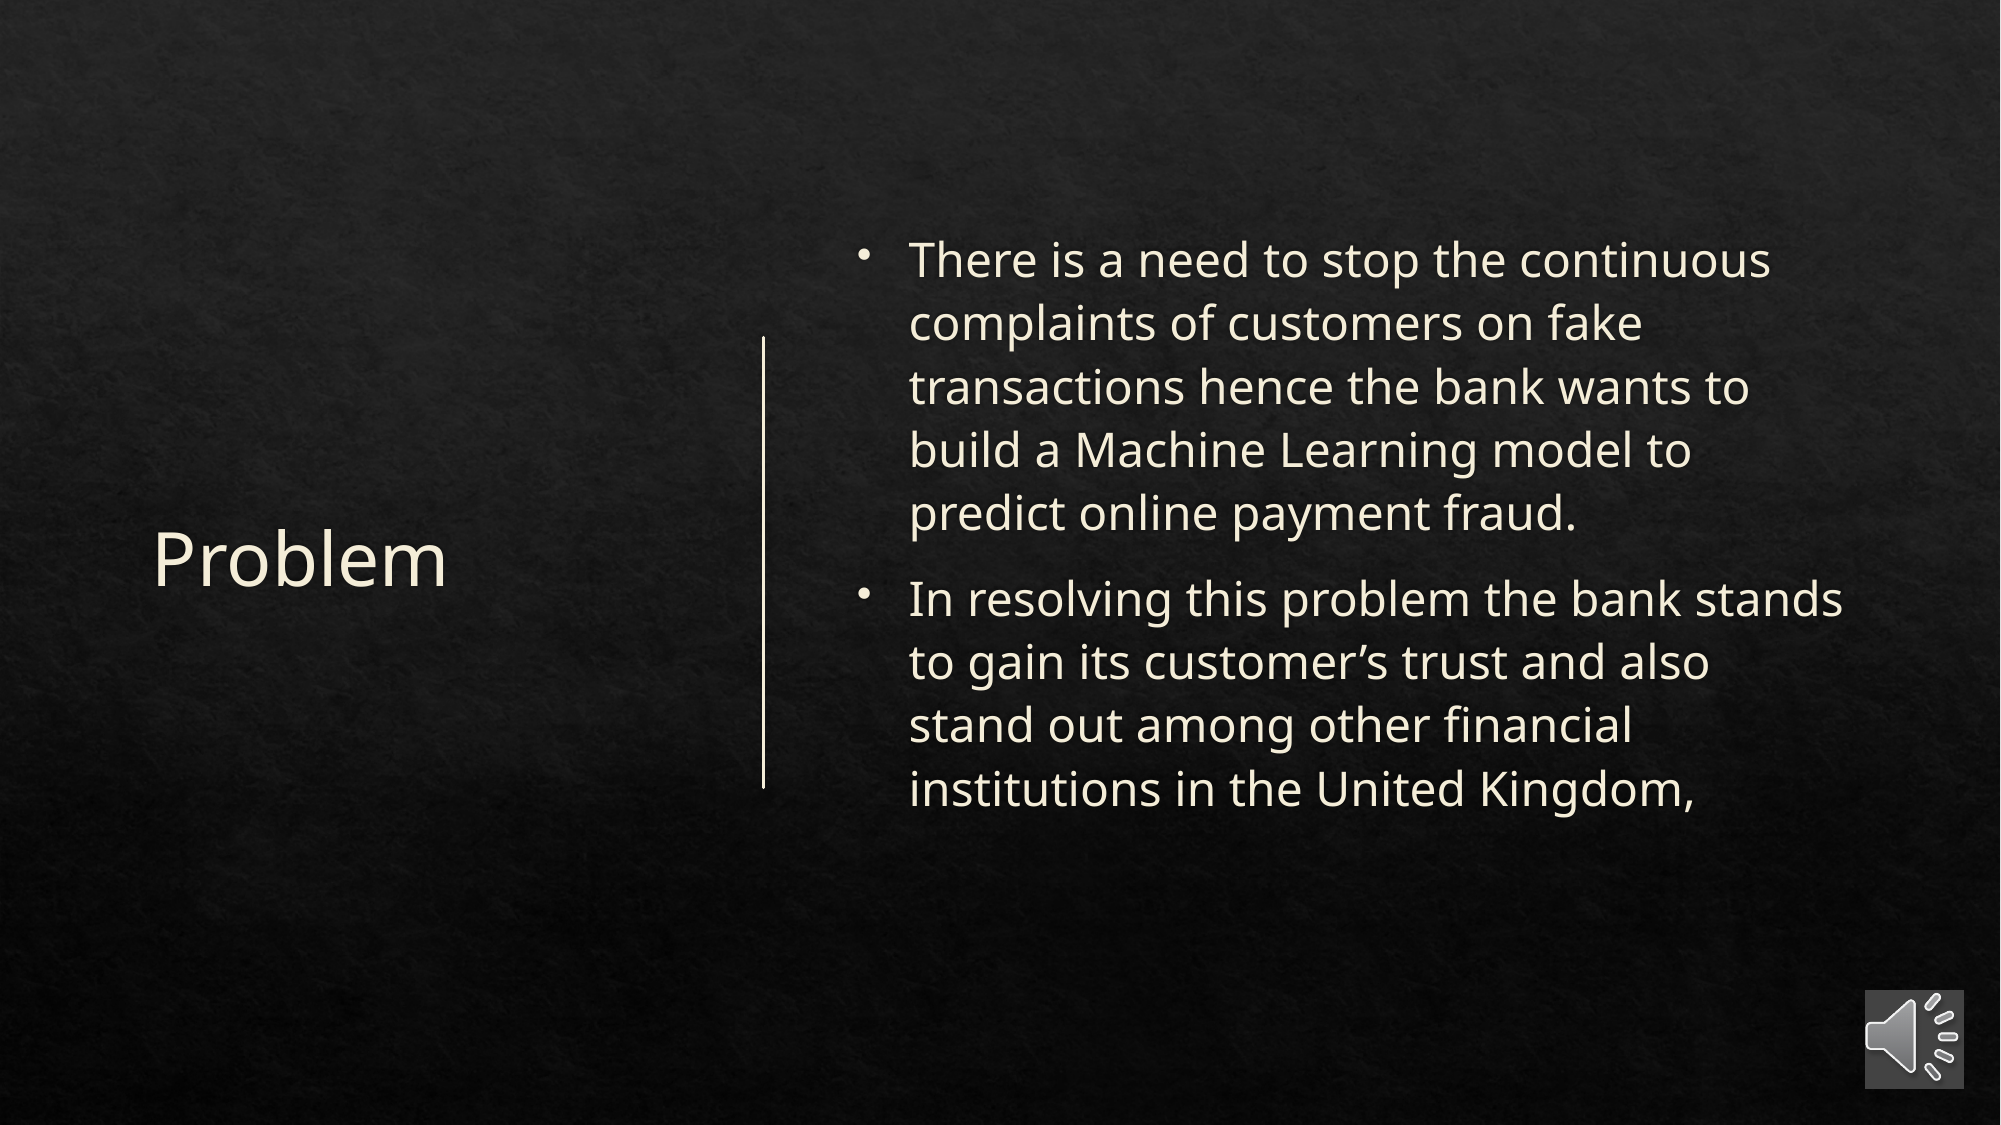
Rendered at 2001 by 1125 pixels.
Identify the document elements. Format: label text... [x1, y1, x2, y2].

text_box [0, 0, 2000, 1125]
picture [1864, 989, 1965, 1090]
list There is a need to stop the continuous complaints of customers on fake transactions hence the bank wants to build a Machine Learning model to predict online payment fraud. In resolving this problem the bank stands to gain its customer’s trust and also stand out among other financial institutions in the United Kingdom, [837, 183, 1862, 942]
title Problem [136, 183, 709, 942]
